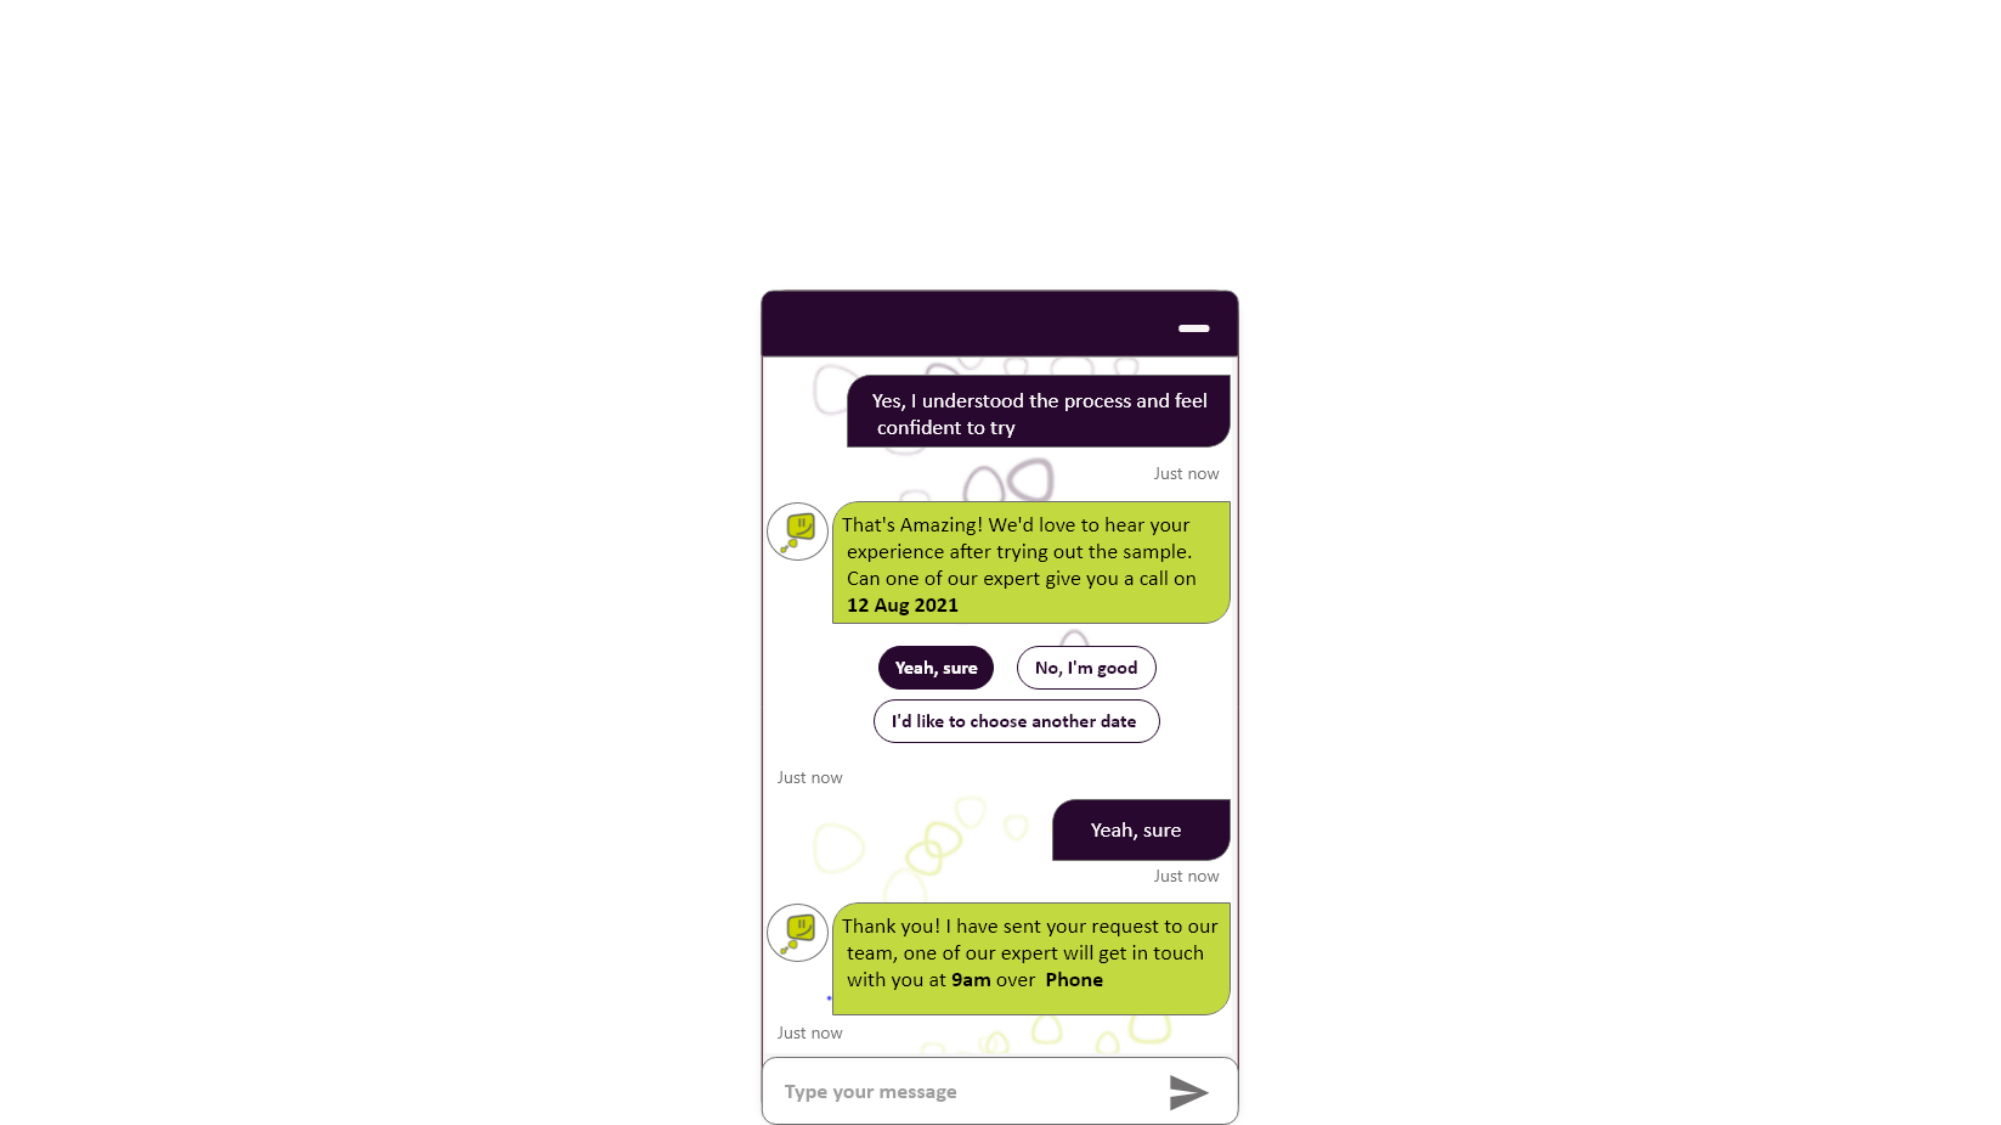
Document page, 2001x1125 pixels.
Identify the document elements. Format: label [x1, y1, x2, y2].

picture [739, 0, 1260, 1125]
